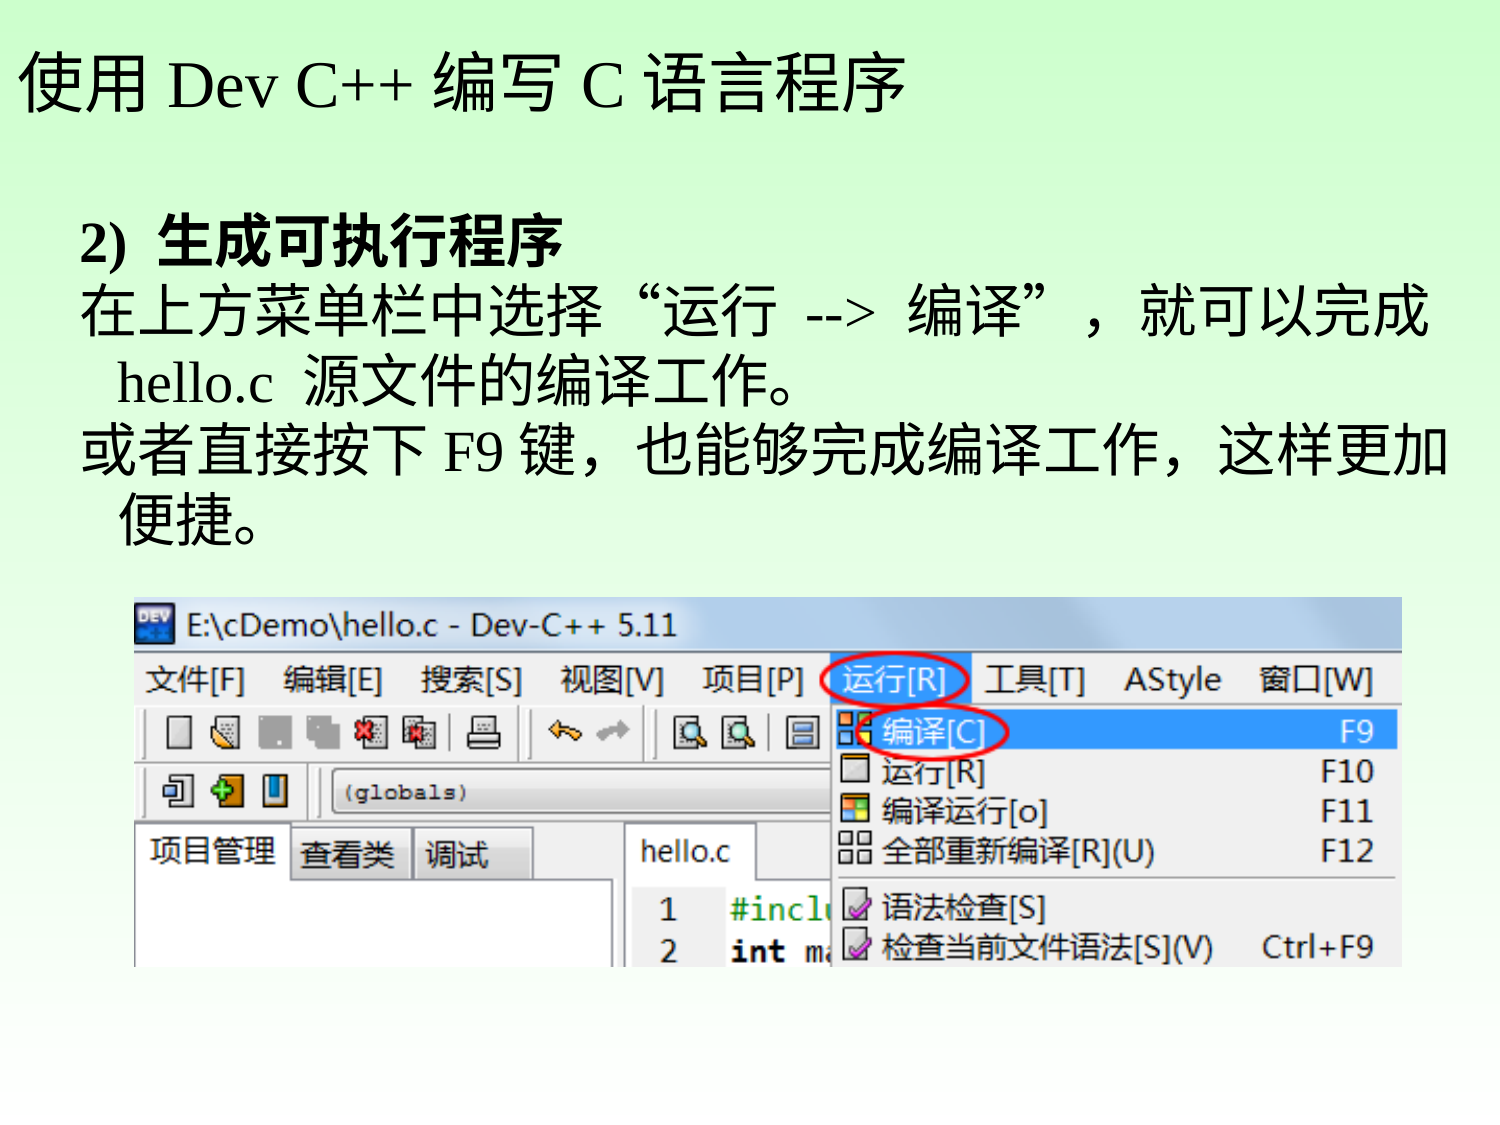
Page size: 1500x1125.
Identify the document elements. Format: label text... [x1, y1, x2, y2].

text_box 2) 生成可执行程序 在上方菜单栏中选择“运行 --> 编译”，就可以完成 hello.c 源文件的编译工作。 或者直接按下F9键，也能够完成编译工作，这样更加便捷。 [64, 196, 1471, 563]
text_box 使用Dev C++编写C语言程序 [3, 33, 1386, 115]
picture [133, 597, 1402, 967]
